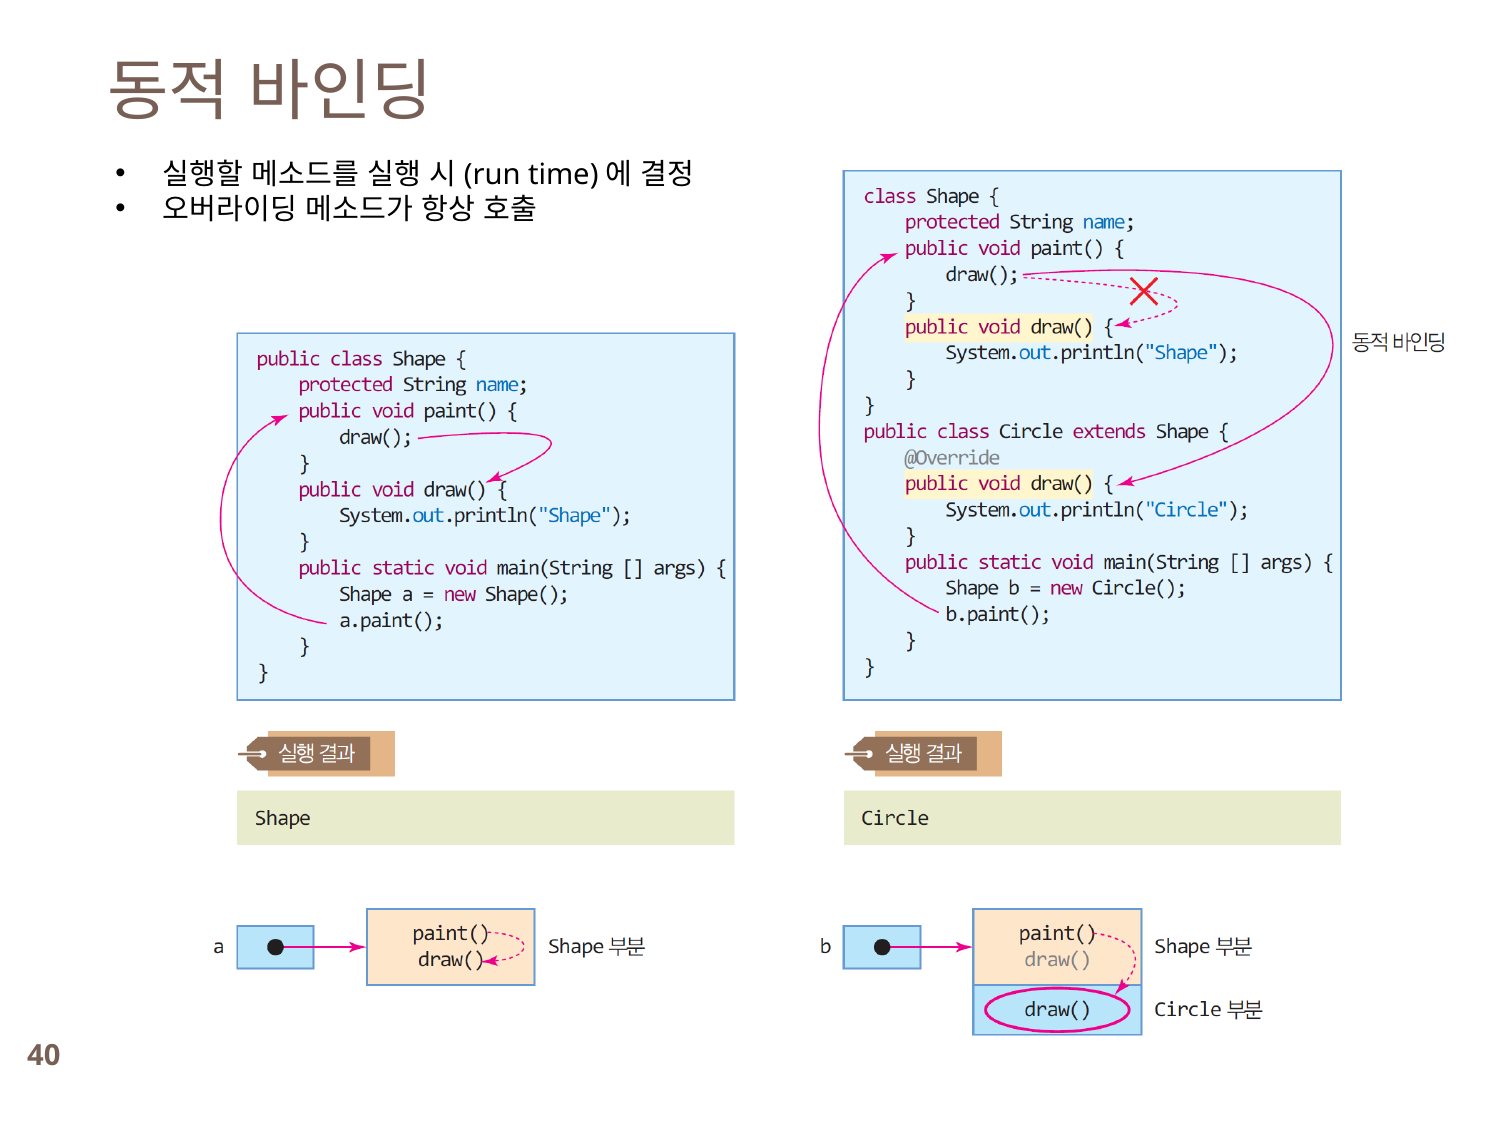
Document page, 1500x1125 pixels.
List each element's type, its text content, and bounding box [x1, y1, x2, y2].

text_box 실행할 메소드를 실행 시(run time)에 결정 오버라이딩 메소드가 항상 호출 [100, 147, 710, 233]
picture [206, 160, 1463, 1047]
slide_number 40 [0, 1025, 88, 1088]
title 동적 바인딩 [92, 32, 1430, 145]
